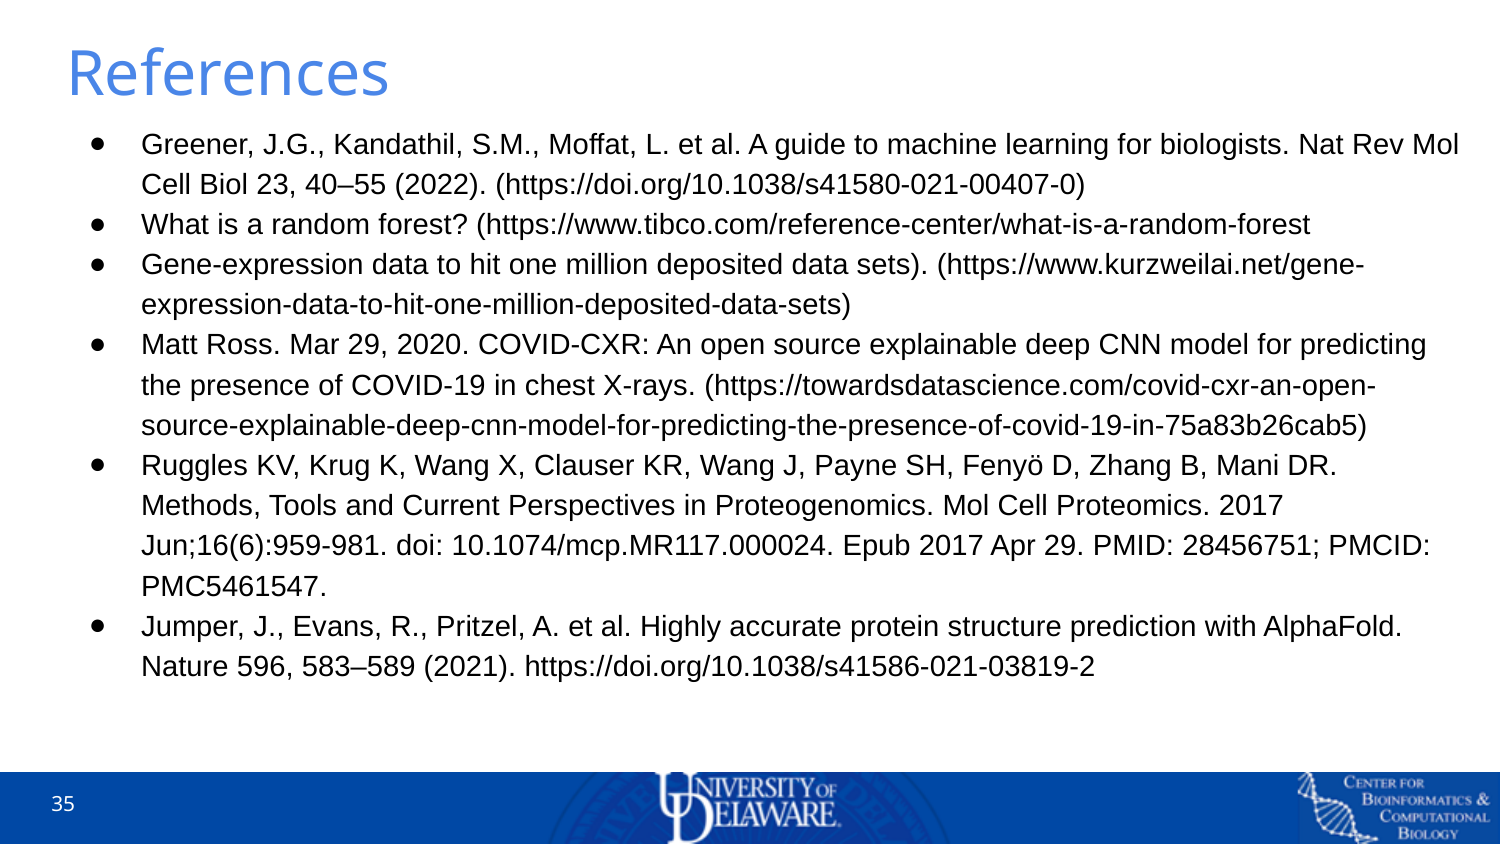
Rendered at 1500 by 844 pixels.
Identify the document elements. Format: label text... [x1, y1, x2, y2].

text_box Greener, J.G., Kandathil, S.M., Moffat, L. et al. A guide to machine learning for biologists. Nat Rev Mol Cell Biol 23, 40–55 (2022). (https://doi.org/10.1038/s41580-021-00407-0) What is a random forest? (https://www.tibco.com/reference-center/what-is-a-random-forest Gene-expression data to hit one million deposited data sets). (https://www.kurzweilai.net/gene-expression-data-to-hit-one-million-deposited-data-sets) Matt Ross. Mar 29, 2020. COVID-CXR: An open source explainable deep CNN model for predicting the presence of COVID-19 in chest X-rays. (https://towardsdatascience.com/covid-cxr-an-open-source-explainable-deep-cnn-model-for-predicting-the-presence-of-covid-19-in-75a83b26cab5) Ruggles KV, Krug K, Wang X, Clauser KR, Wang J, Payne SH, Fenyö D, Zhang B, Mani DR. Methods, Tools and Current Perspectives in Proteogenomics. Mol Cell Proteomics. 2017 Jun;16(6):959-981. doi: 10.1074/mcp.MR117.000024. Epub 2017 Apr 29. PMID: 28456751; PMCID: PMC5461547. Jumper, J., Evans, R., Pritzel, A. et al. Highly accurate protein structure prediction with AlphaFold. Nature 596, 583–589 (2021). https://doi.org/10.1038/s41586-021-03819-2 [51, 104, 1478, 698]
picture [0, 772, 1500, 844]
title References [51, 18, 1449, 104]
